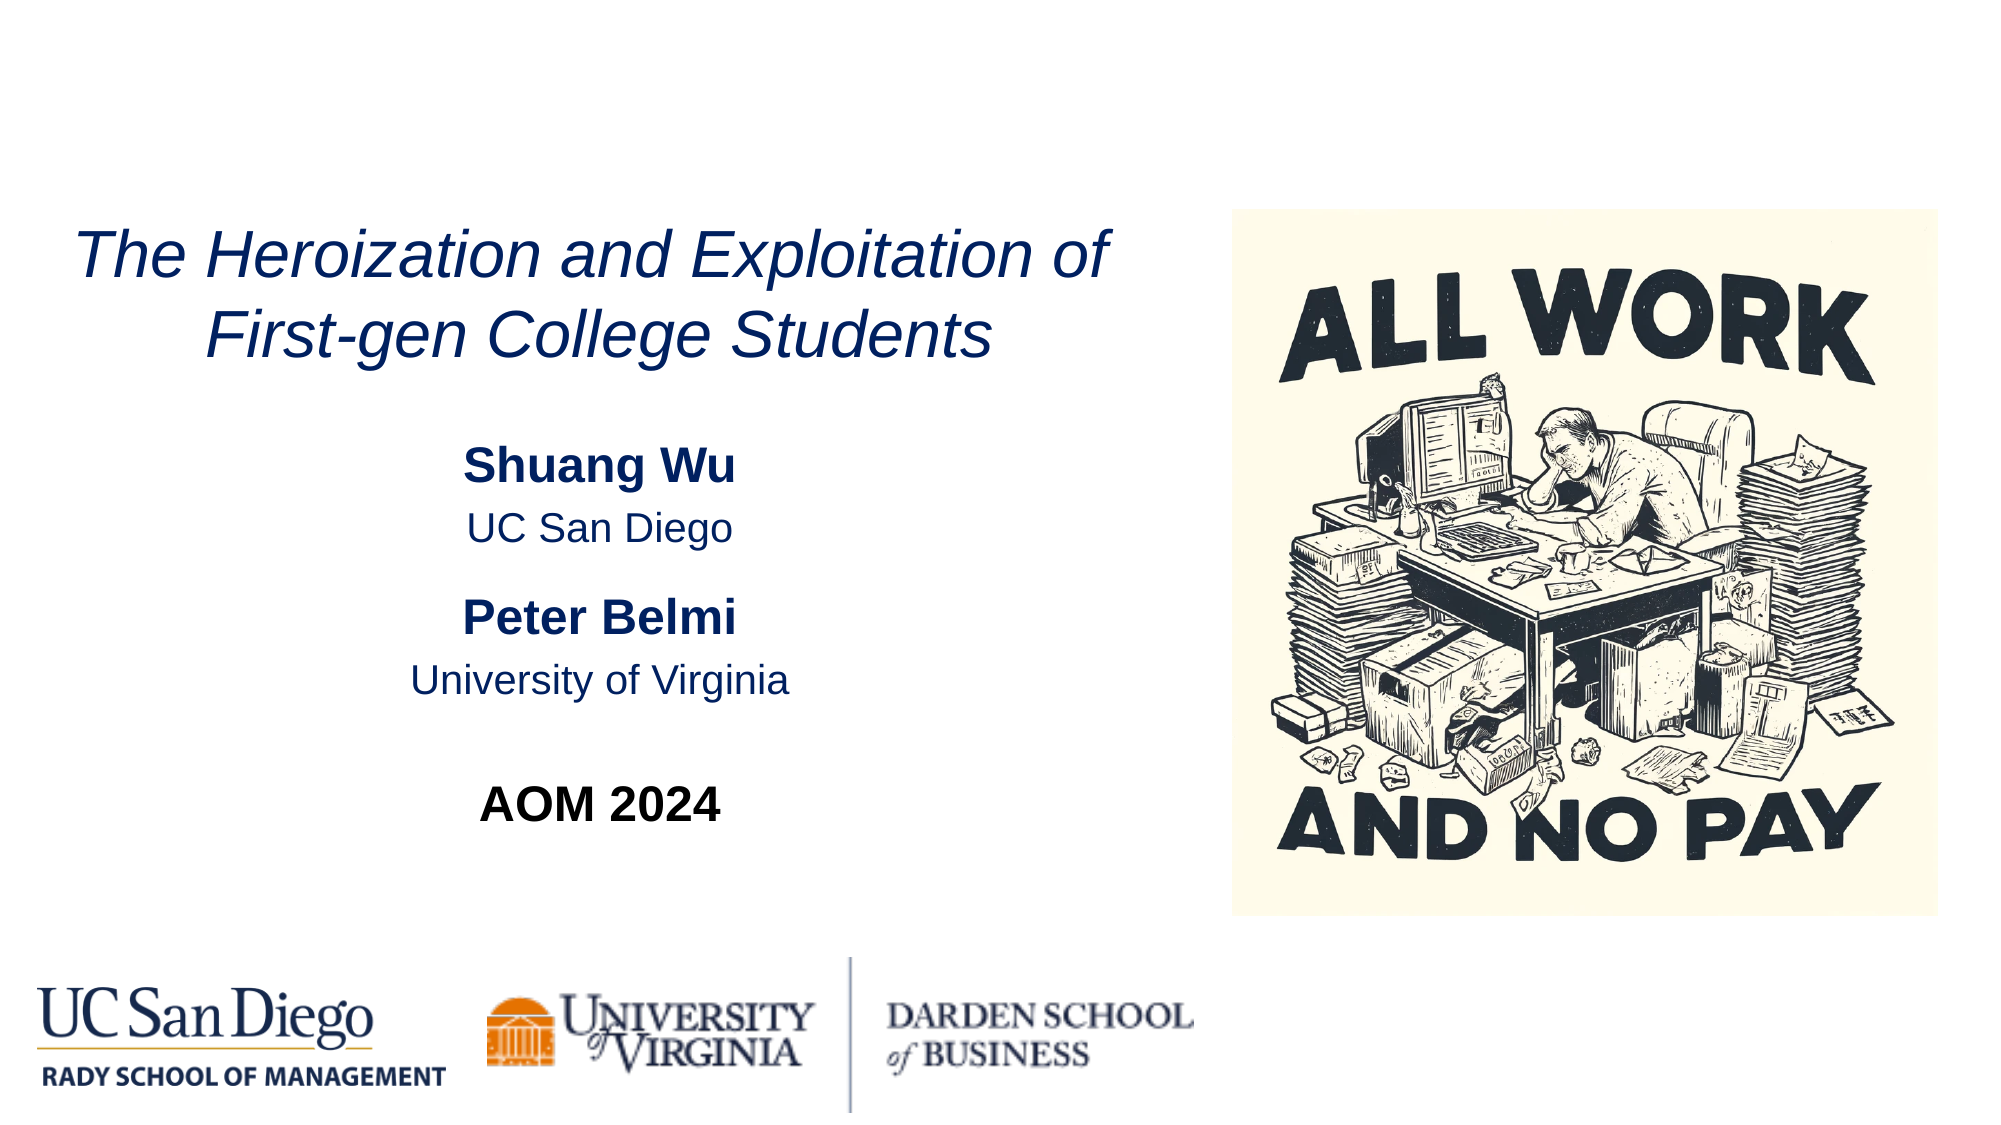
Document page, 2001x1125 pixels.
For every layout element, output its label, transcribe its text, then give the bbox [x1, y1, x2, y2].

picture [1232, 209, 1939, 916]
text_box Shuang Wu UC San Diego Peter Belmi University of Virginia AOM 2024 [108, 425, 1092, 862]
picture [487, 957, 1194, 1114]
title The Heroization and Exploitation of First-gen College Students [49, 174, 1151, 328]
picture [37, 987, 446, 1086]
